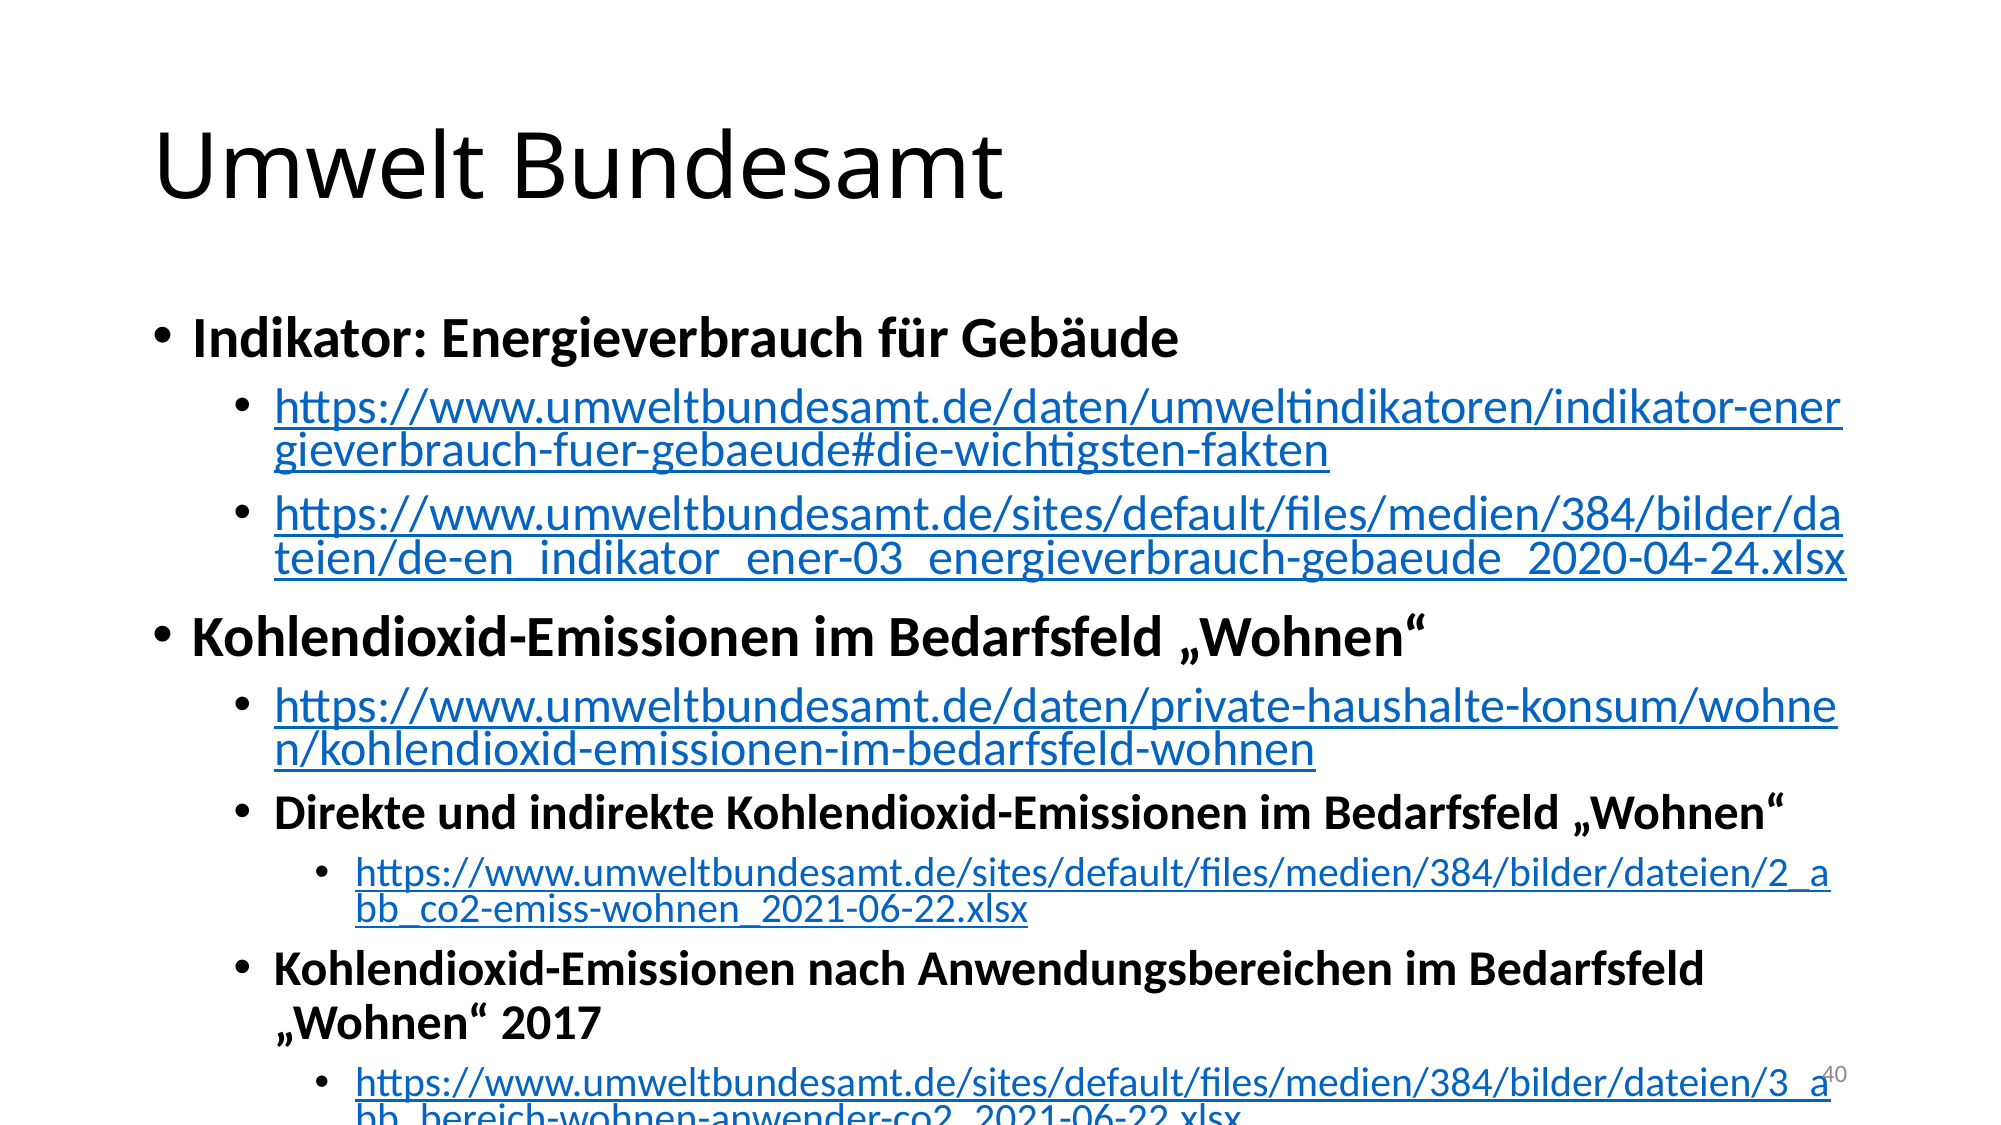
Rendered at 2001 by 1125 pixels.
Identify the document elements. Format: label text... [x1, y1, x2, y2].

title Umwelt Bundesamt [137, 59, 1863, 278]
list Indikator: Energieverbrauch für Gebäude https://www.umweltbundesamt.de/daten/umweltindikatoren/indikator-energieverbrauch-fuer-gebaeude#die-wichtigsten-fakten https://www.umweltbundesamt.de/sites/default/files/medien/384/bilder/dateien/de-en_indikator_ener-03_energieverbrauch-gebaeude_2020-04-24.xlsx Kohlendioxid-Emissionen im Bedarfsfeld „Wohnen“ https://www.umweltbundesamt.de/daten/private-haushalte-konsum/wohnen/kohlendioxid-emissionen-im-bedarfsfeld-wohnen Direkte und indirekte Kohlendioxid-Emissionen im Bedarfsfeld „Wohnen“ https://www.umweltbundesamt.de/sites/default/files/medien/384/bilder/dateien/2_abb_co2-emiss-wohnen_2021-06-22.xlsx Kohlendioxid-Emissionen nach Anwendungsbereichen im Bedarfsfeld „Wohnen“ 2017 https://www.umweltbundesamt.de/sites/default/files/medien/384/bilder/dateien/3_abb_bereich-wohnen-anwender-co2_2021-06-22.xlsx [137, 299, 1863, 1014]
slide_number 40 [1412, 1042, 1863, 1103]
